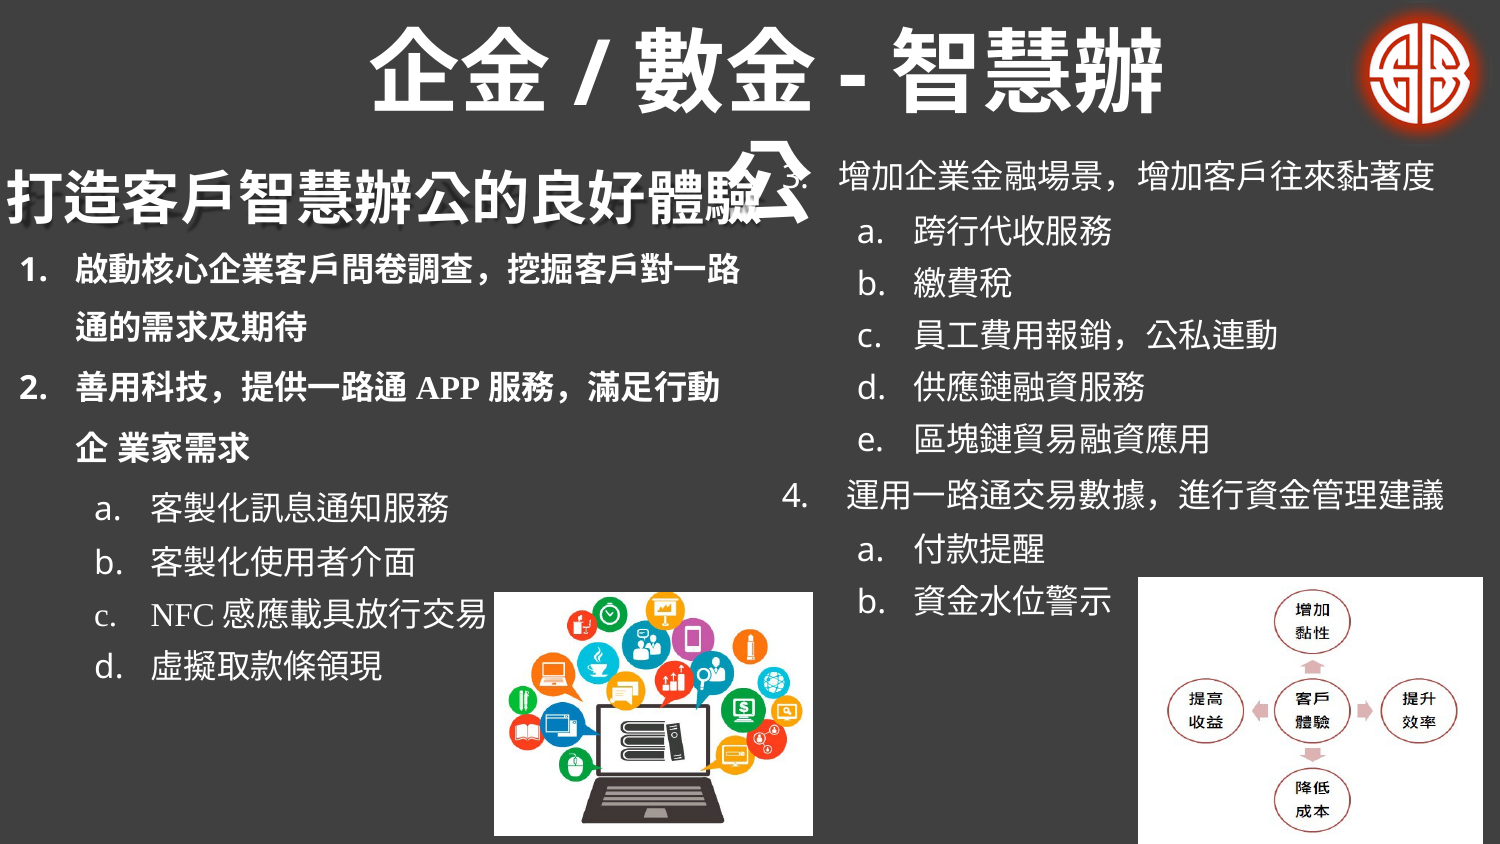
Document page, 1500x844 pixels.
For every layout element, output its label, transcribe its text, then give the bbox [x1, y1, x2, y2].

list 增加企業⾦融場景，增加客⼾往來黏著度 跨⾏代收服務 繳費稅 員⼯費⽤報銷，公私連動 供應鏈融資服務 區塊鏈貿易融資應⽤ 運⽤⼀路通交易數據，進⾏資⾦管理建議 付款提醒 資⾦⽔位警⽰ [779, 287, 1449, 575]
text_box 啟動核⼼企業客⼾問卷調查，挖掘客⼾對⼀路 通的需求及期待 善⽤科技，提供⼀路通APP服務，滿⾜⾏動企 業家需求 客製化訊息通知服務 客製化使⽤者介⾯ NFC感應載具放⾏交易 虛擬取款條領現 [17, 287, 745, 685]
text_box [0, 0, 1498, 279]
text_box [494, 576, 1483, 844]
